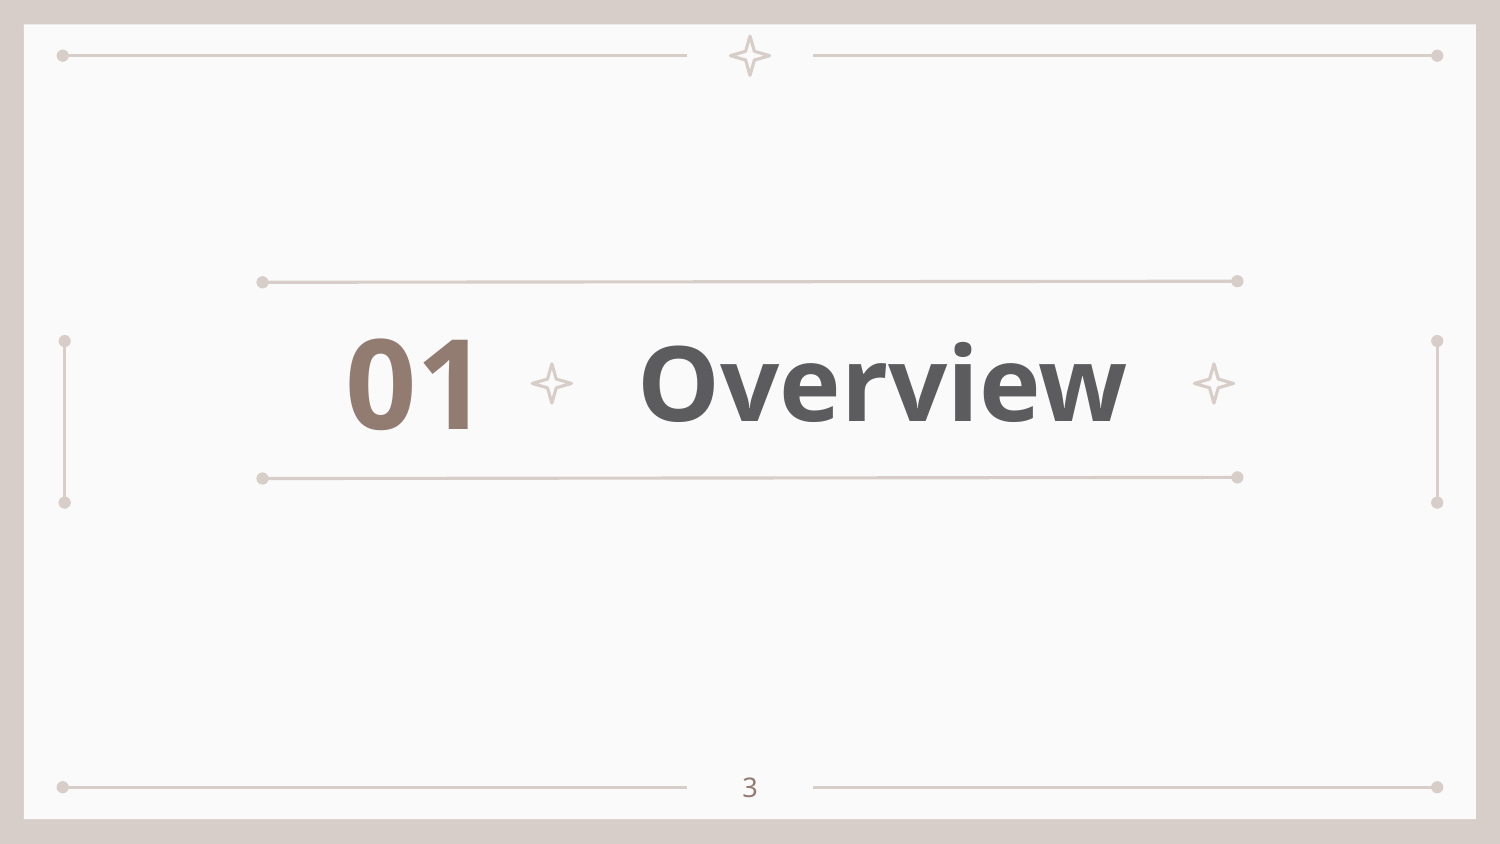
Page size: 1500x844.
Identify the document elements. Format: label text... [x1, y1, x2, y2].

title Overview [587, 310, 1179, 449]
slide_number 3 [705, 755, 795, 810]
text_box [532, 363, 572, 404]
title 01 [318, 310, 515, 449]
text_box [1194, 363, 1234, 404]
